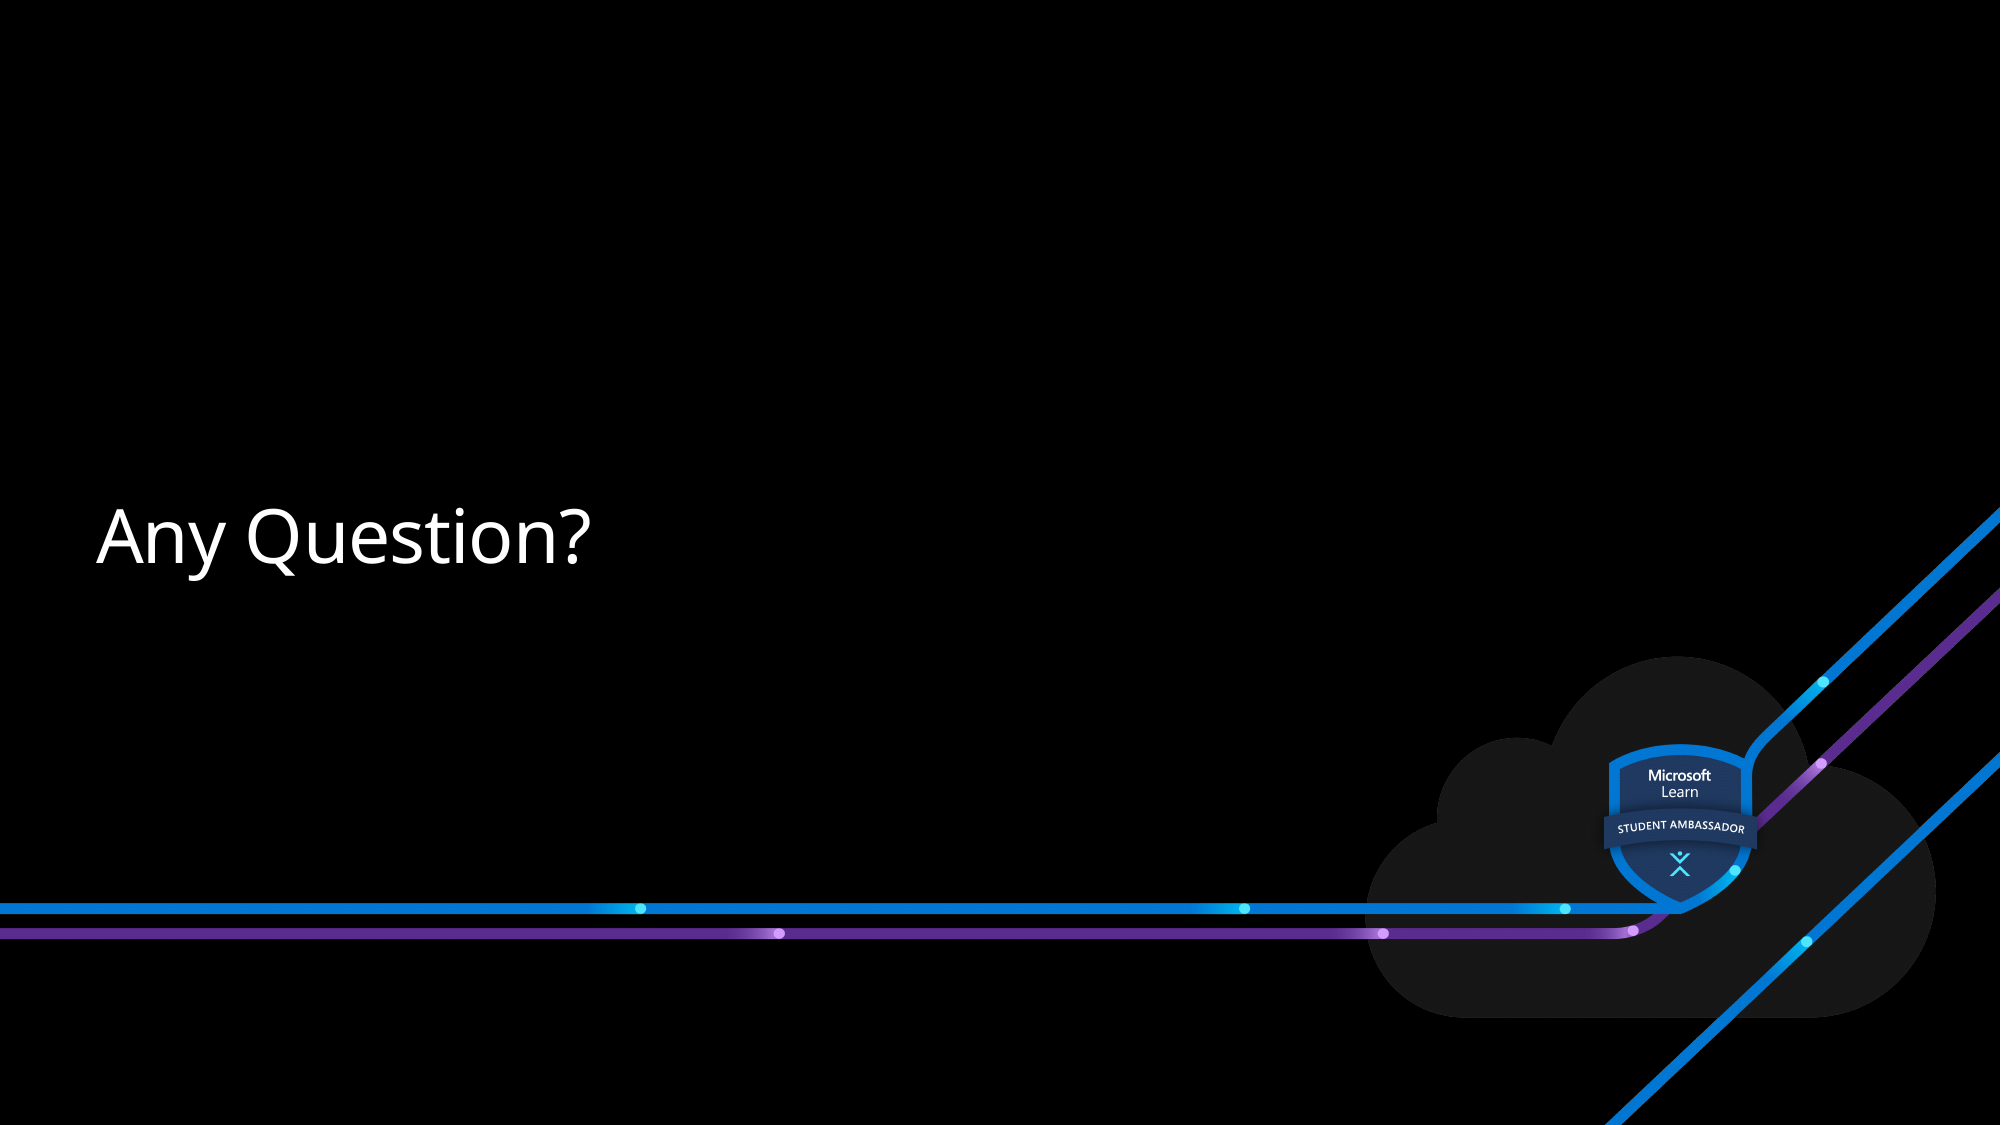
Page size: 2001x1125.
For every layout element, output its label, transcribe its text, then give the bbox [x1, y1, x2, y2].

title Any Question? [96, 498, 1596, 580]
picture [0, 358, 2000, 1125]
